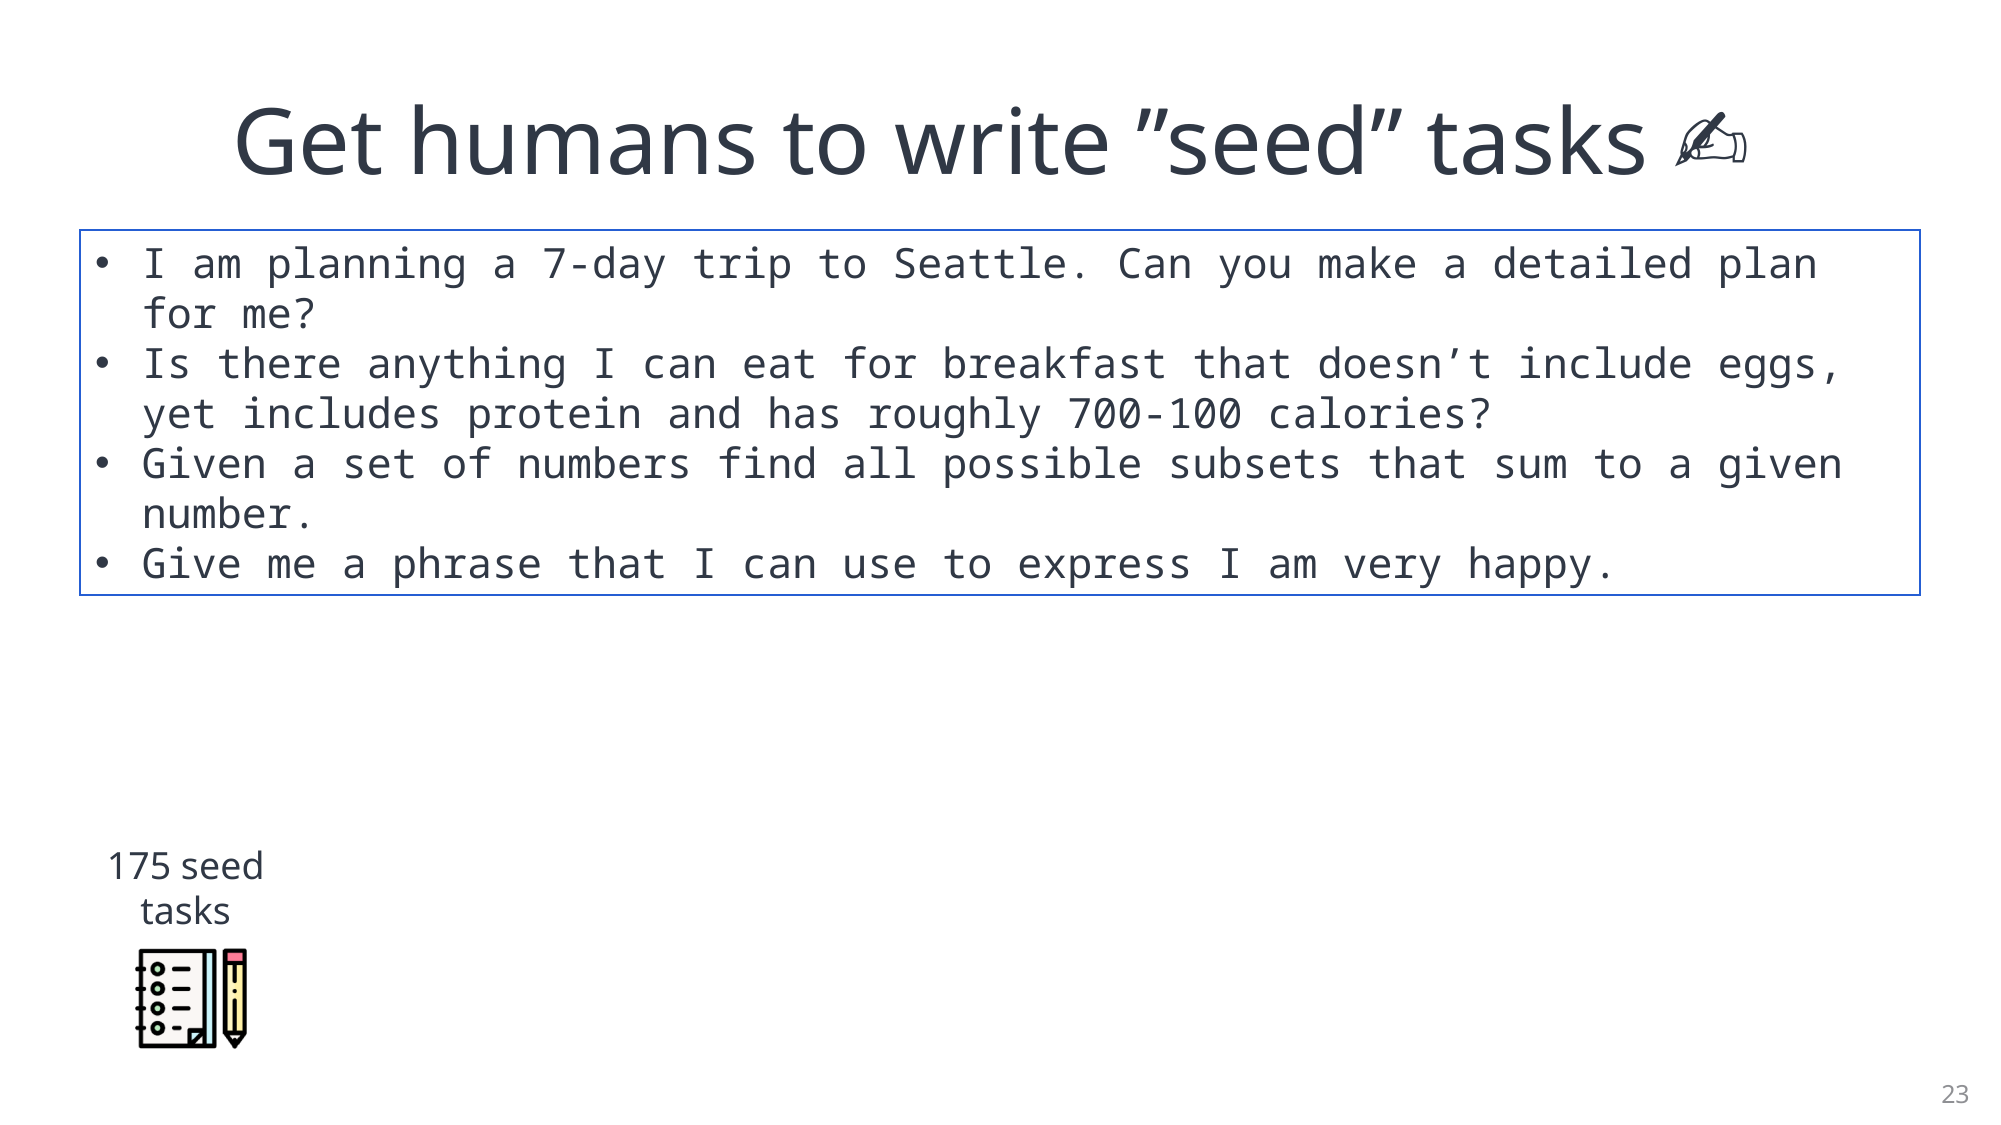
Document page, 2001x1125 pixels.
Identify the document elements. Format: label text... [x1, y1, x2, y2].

text_box 175 seed tasks [80, 834, 301, 940]
title Get humans to write ”seed” tasks ✍️ [32, 62, 1974, 228]
slide_number 23 [1912, 1065, 2000, 1125]
picture [112, 942, 263, 1066]
text_box I am planning a 7-day trip to Seattle. Can you make a detailed plan for me? Is there anything I can eat for breakfast that doesn’t include eggs, yet includes protein and has roughly 700-100 calories? Given a set of numbers find all possible subsets that sum to a given number. Give me a phrase that I can use to express I am very happy. [79, 229, 1921, 596]
